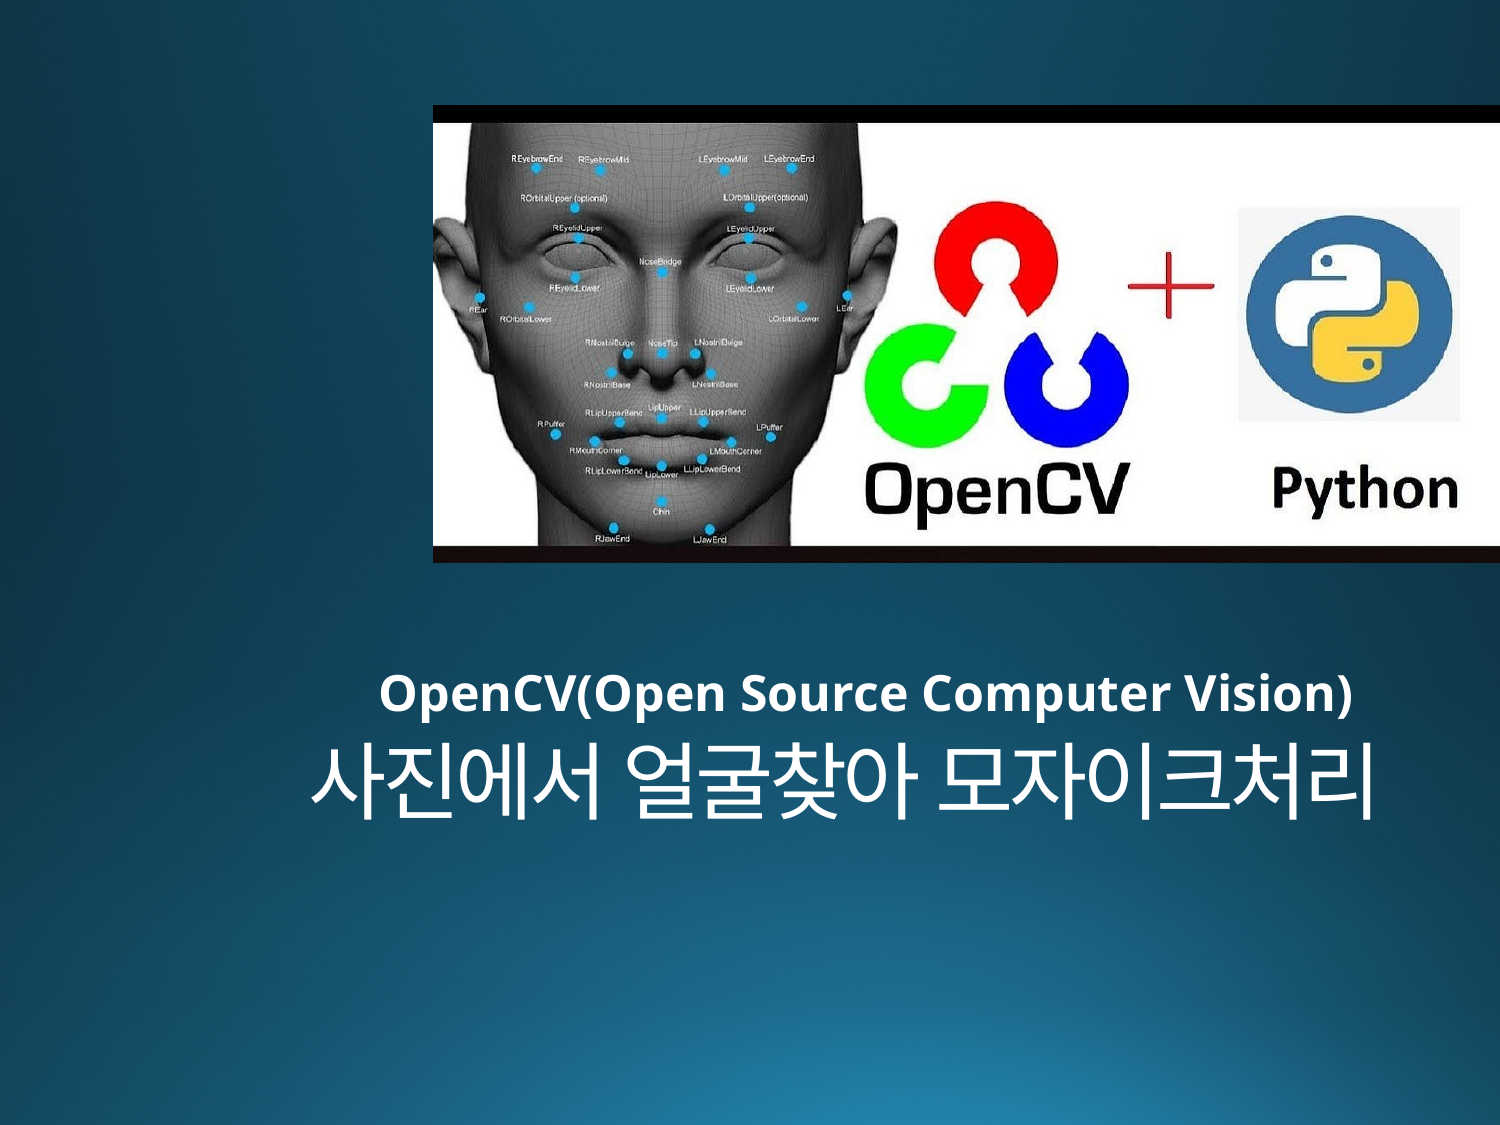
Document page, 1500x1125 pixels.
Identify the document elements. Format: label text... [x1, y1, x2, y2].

picture [0, 0, 1500, 1125]
subtitle OpenCV(Open Source Computer Vision) [271, 598, 1369, 730]
title 사진에서 얼굴찾아 모자이크처리 [271, 732, 1397, 929]
